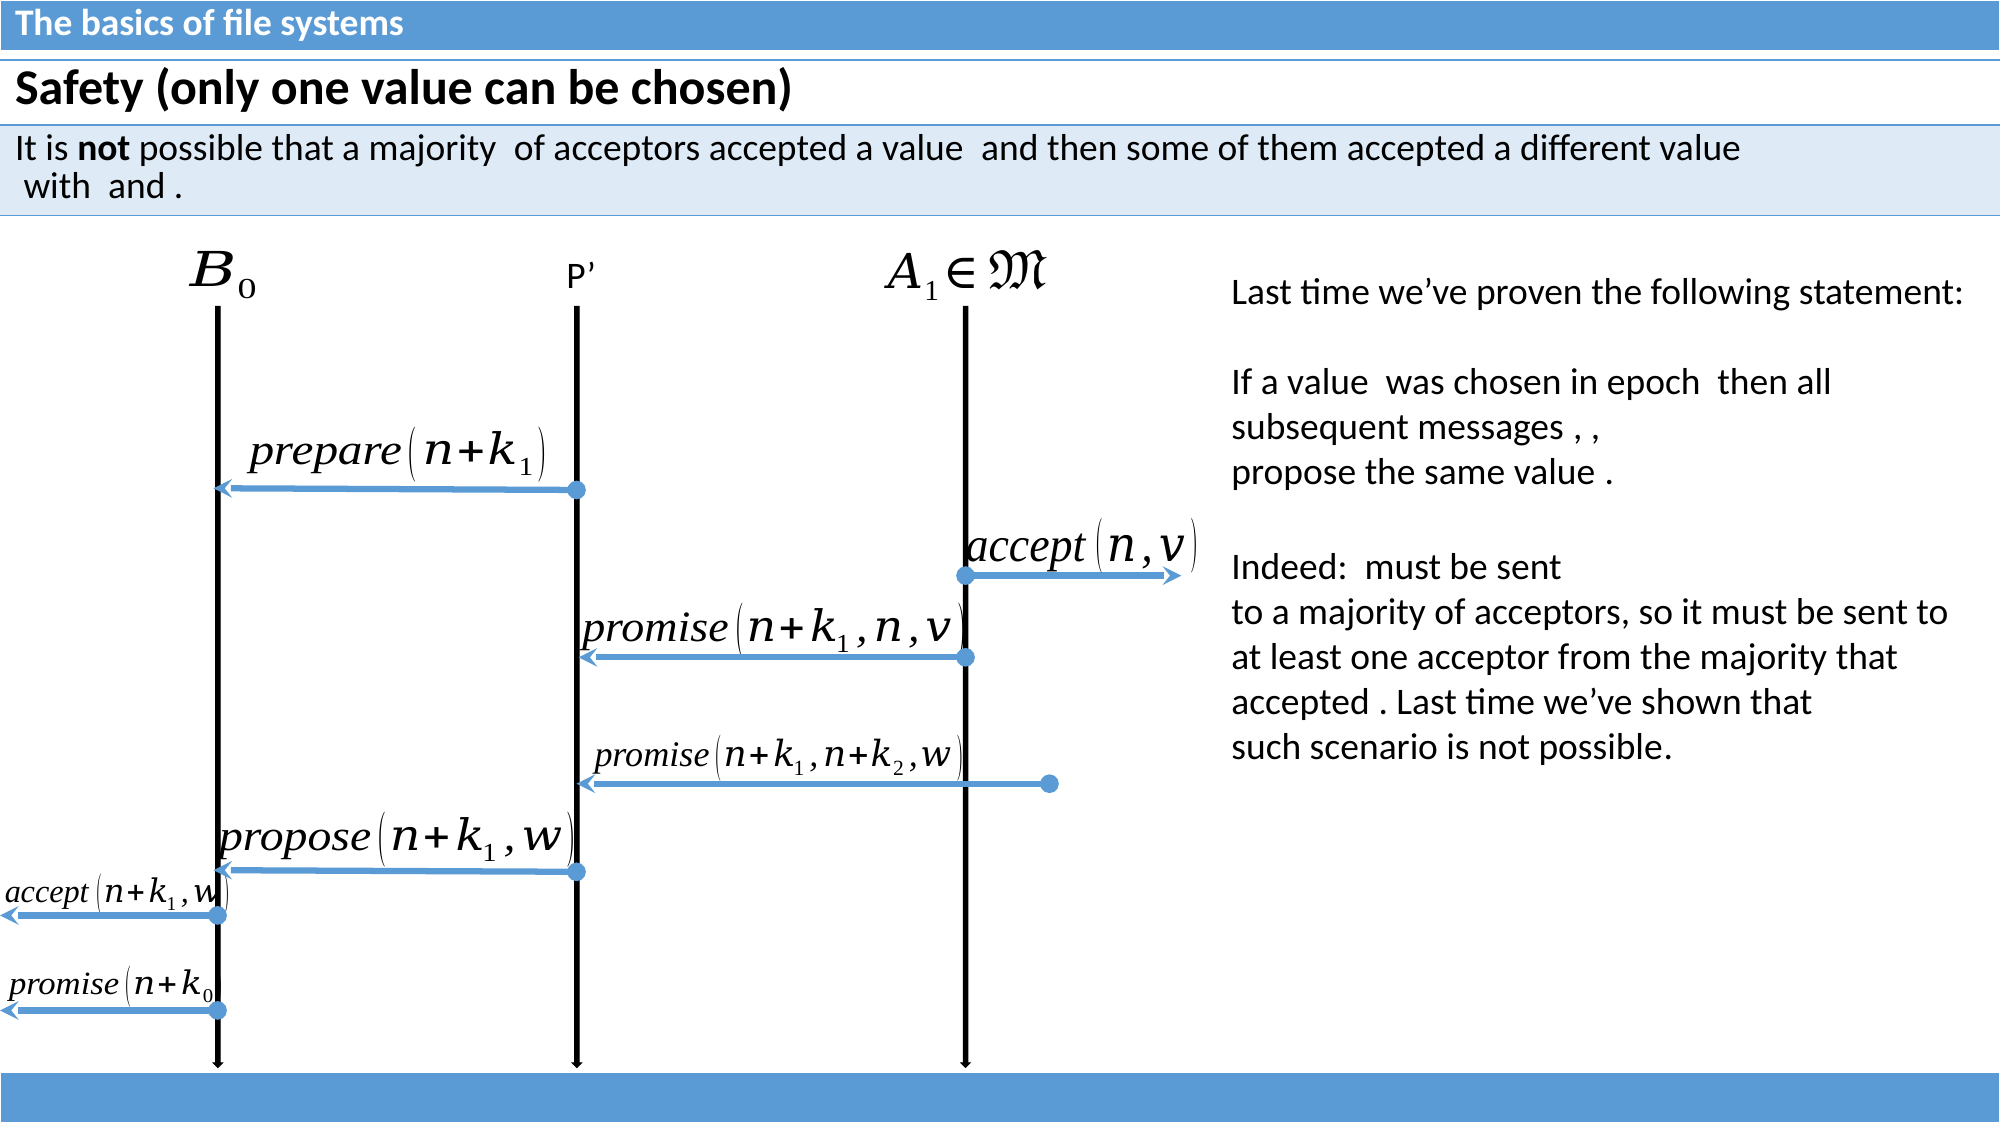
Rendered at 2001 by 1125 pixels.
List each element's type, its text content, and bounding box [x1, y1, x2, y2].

text_box [958, 787, 973, 1069]
text_box [573, 499, 581, 863]
text_box [962, 305, 969, 566]
text_box [210, 1019, 225, 1069]
text_box [962, 585, 969, 648]
text_box [214, 924, 222, 1001]
text_box [214, 305, 222, 487]
table_header The basics of file systems [1, 1, 1999, 50]
text_box [214, 872, 222, 906]
text_box [962, 667, 969, 781]
text_box [569, 881, 584, 1069]
text_box [214, 490, 222, 869]
text_box P’ [545, 244, 618, 304]
table_header [1, 1073, 1999, 1122]
text_box [573, 305, 581, 481]
